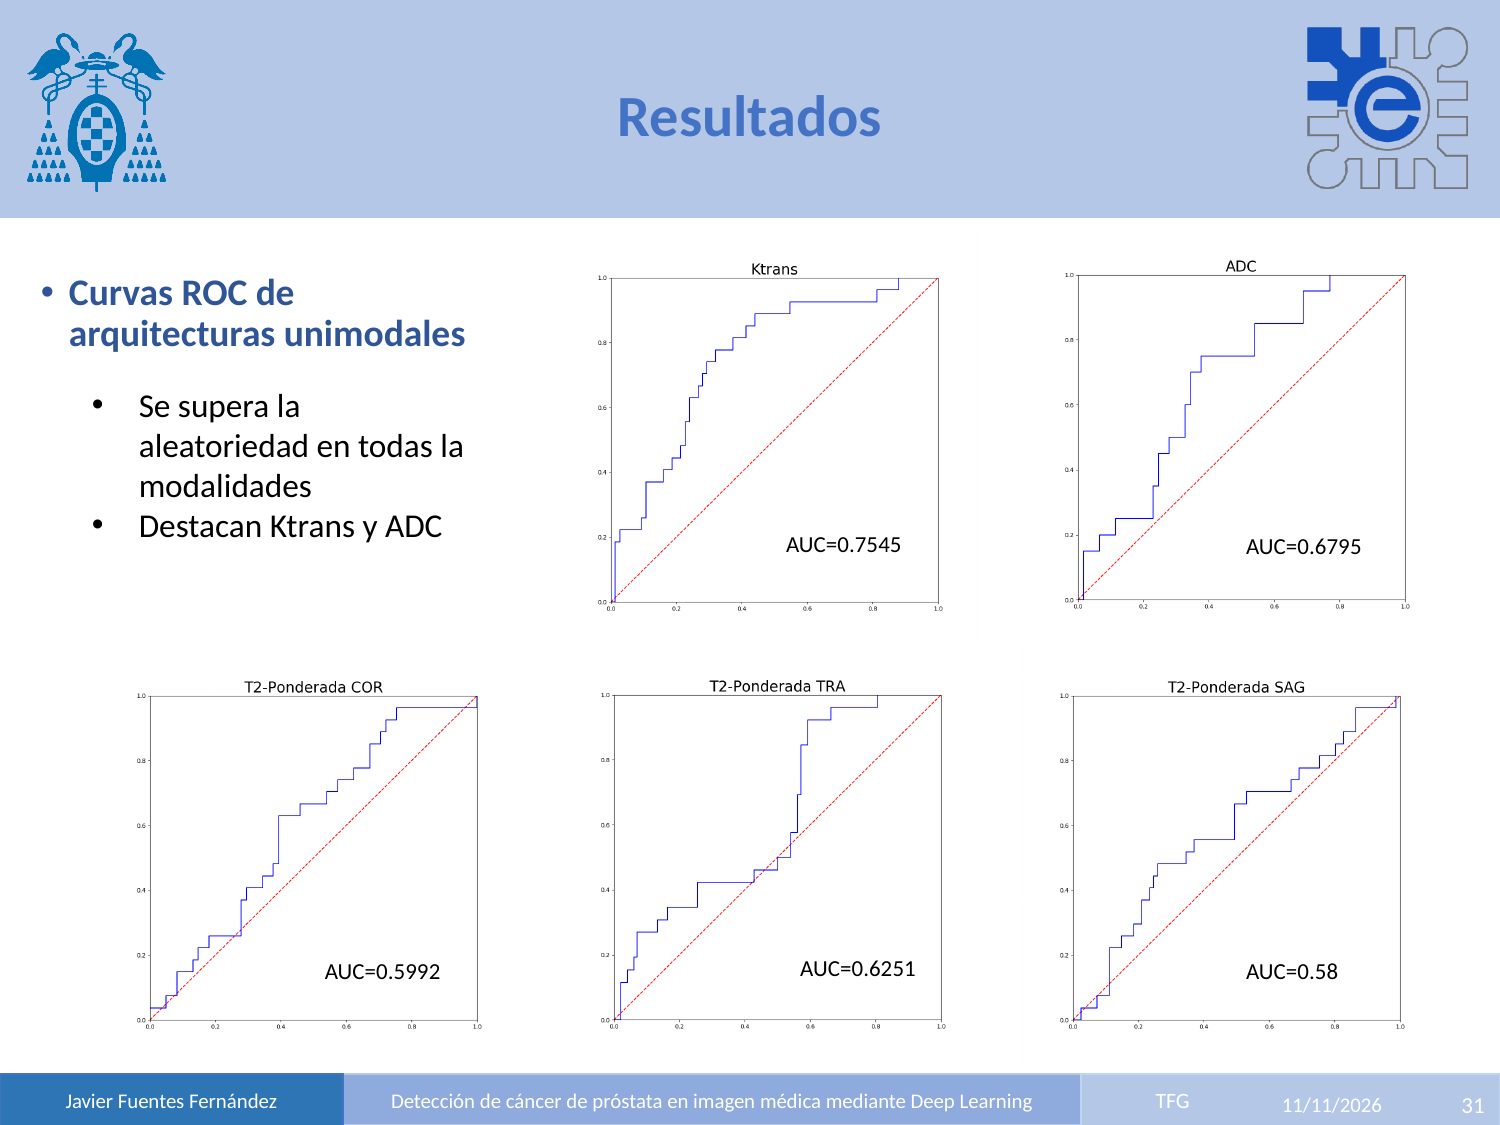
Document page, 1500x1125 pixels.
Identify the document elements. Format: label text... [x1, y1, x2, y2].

picture [1307, 148, 1468, 189]
slide_number 31 [1414, 1074, 1500, 1125]
picture [1307, 27, 1468, 78]
list Resultados [0, 78, 1500, 148]
picture [97, 645, 518, 1066]
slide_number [1266, 1074, 1401, 1125]
picture [558, 227, 983, 1065]
picture [1020, 224, 1447, 1066]
text_box Se supera la aleatoriedad en todas la modalidades Destacan Ktrans y ADC [77, 377, 494, 597]
picture [24, 23, 170, 78]
text_box Curvas ROC de arquitecturas unimodales [26, 266, 508, 362]
picture [24, 148, 170, 193]
